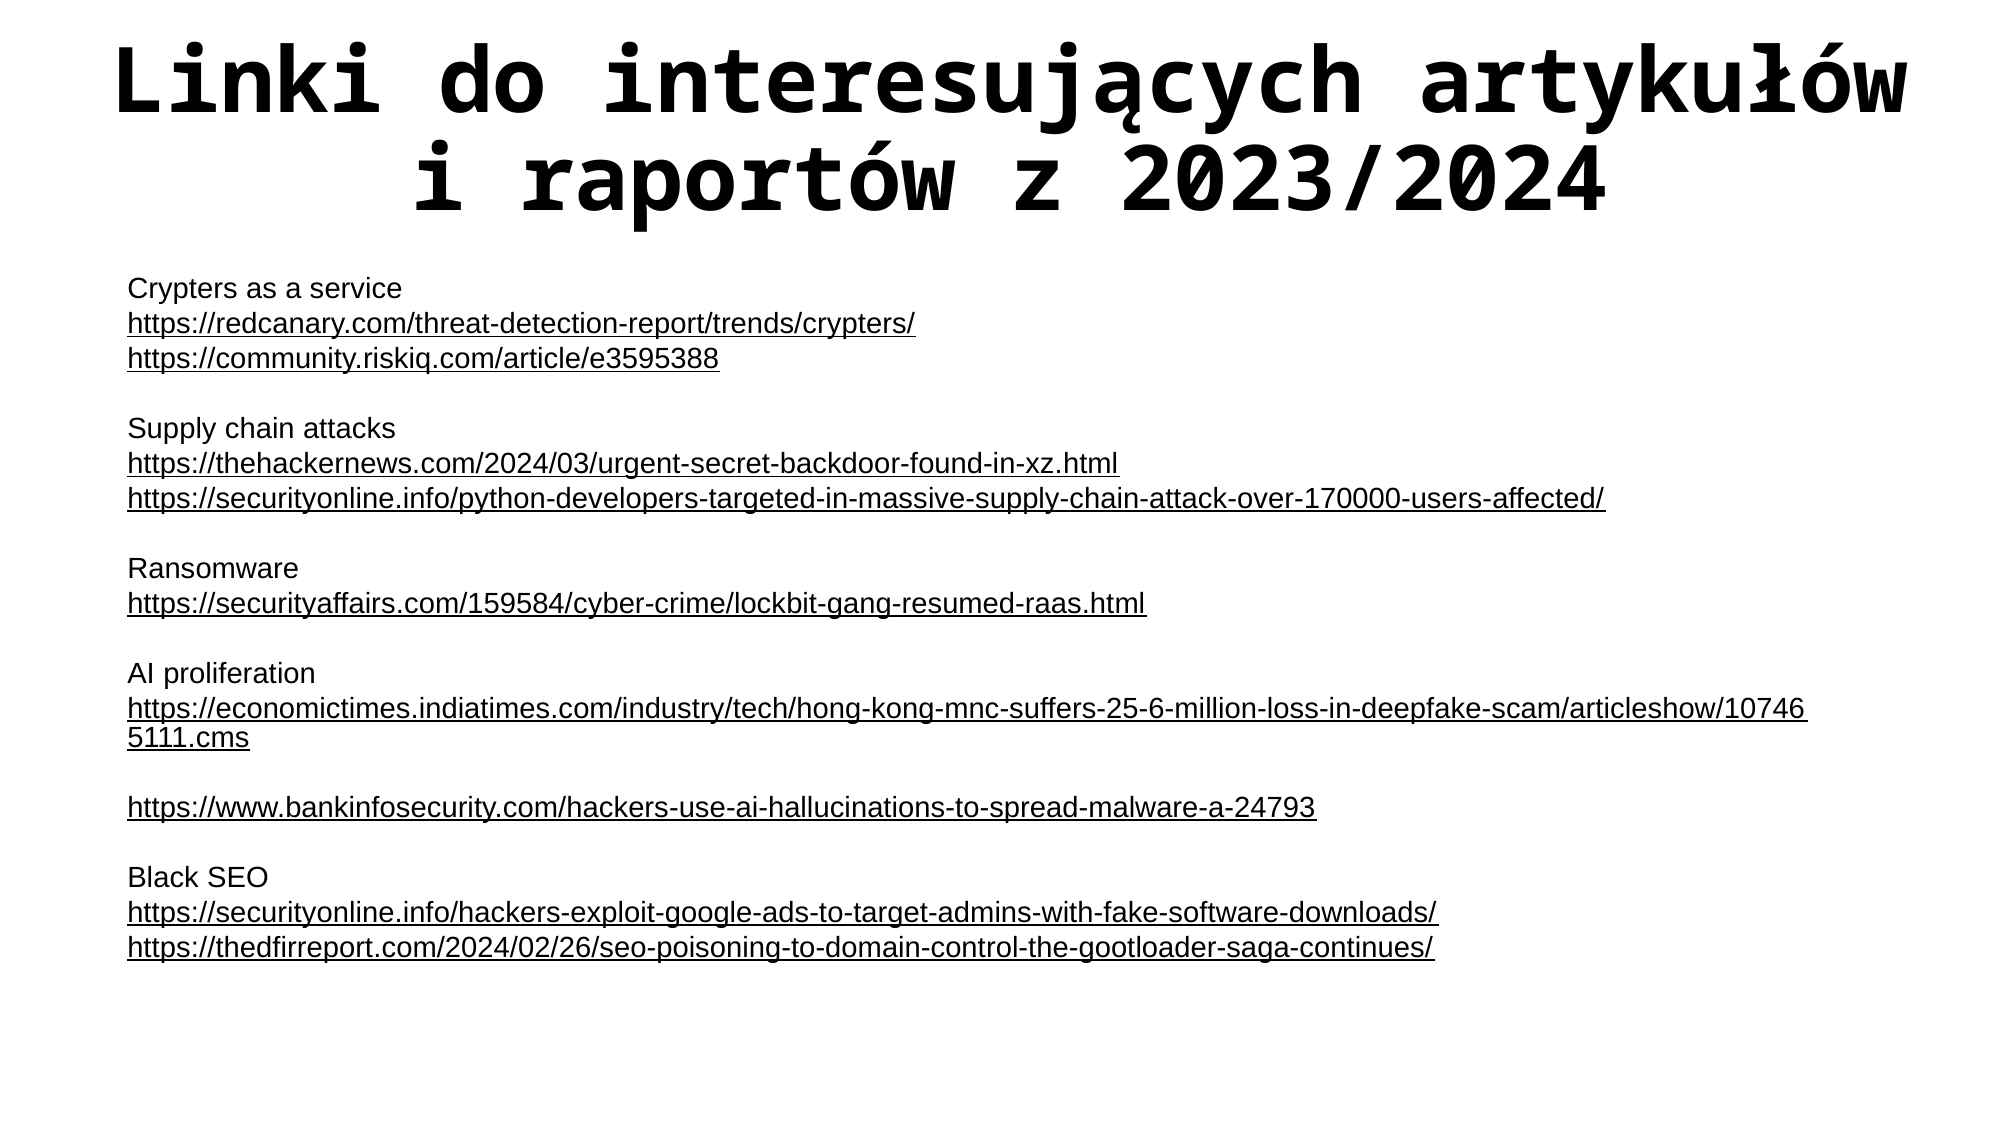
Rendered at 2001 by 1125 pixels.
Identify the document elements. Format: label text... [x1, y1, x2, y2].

title Linki do interesujących artykułów i raportów z 2023/2024 [45, 12, 1977, 251]
text_box Crypters as a service https://redcanary.com/threat-detection-report/trends/crypters/ https://community.riskiq.com/article/e3595388 Supply chain attacks https://thehackernews.com/2024/03/urgent-secret-backdoor-found-in-xz.html https://securityonline.info/python-developers-targeted-in-massive-supply-chain-attack-over-170000-users-affected/ Ransomware https://securityaffairs.com/159584/cyber-crime/lockbit-gang-resumed-raas.html AI proliferation https://economictimes.indiatimes.com/industry/tech/hong-kong-mnc-suffers-25-6-million-loss-in-deepfake-scam/articleshow/107465111.cms https://www.bankinfosecurity.com/hackers-use-ai-hallucinations-to-spread-malware-a-24793 Black SEO https://securityonline.info/hackers-exploit-google-ads-to-target-admins-with-fake-software-downloads/ https://thedfirreport.com/2024/02/26/seo-poisoning-to-domain-control-the-gootloader-saga-continues/ [112, 262, 1838, 957]
